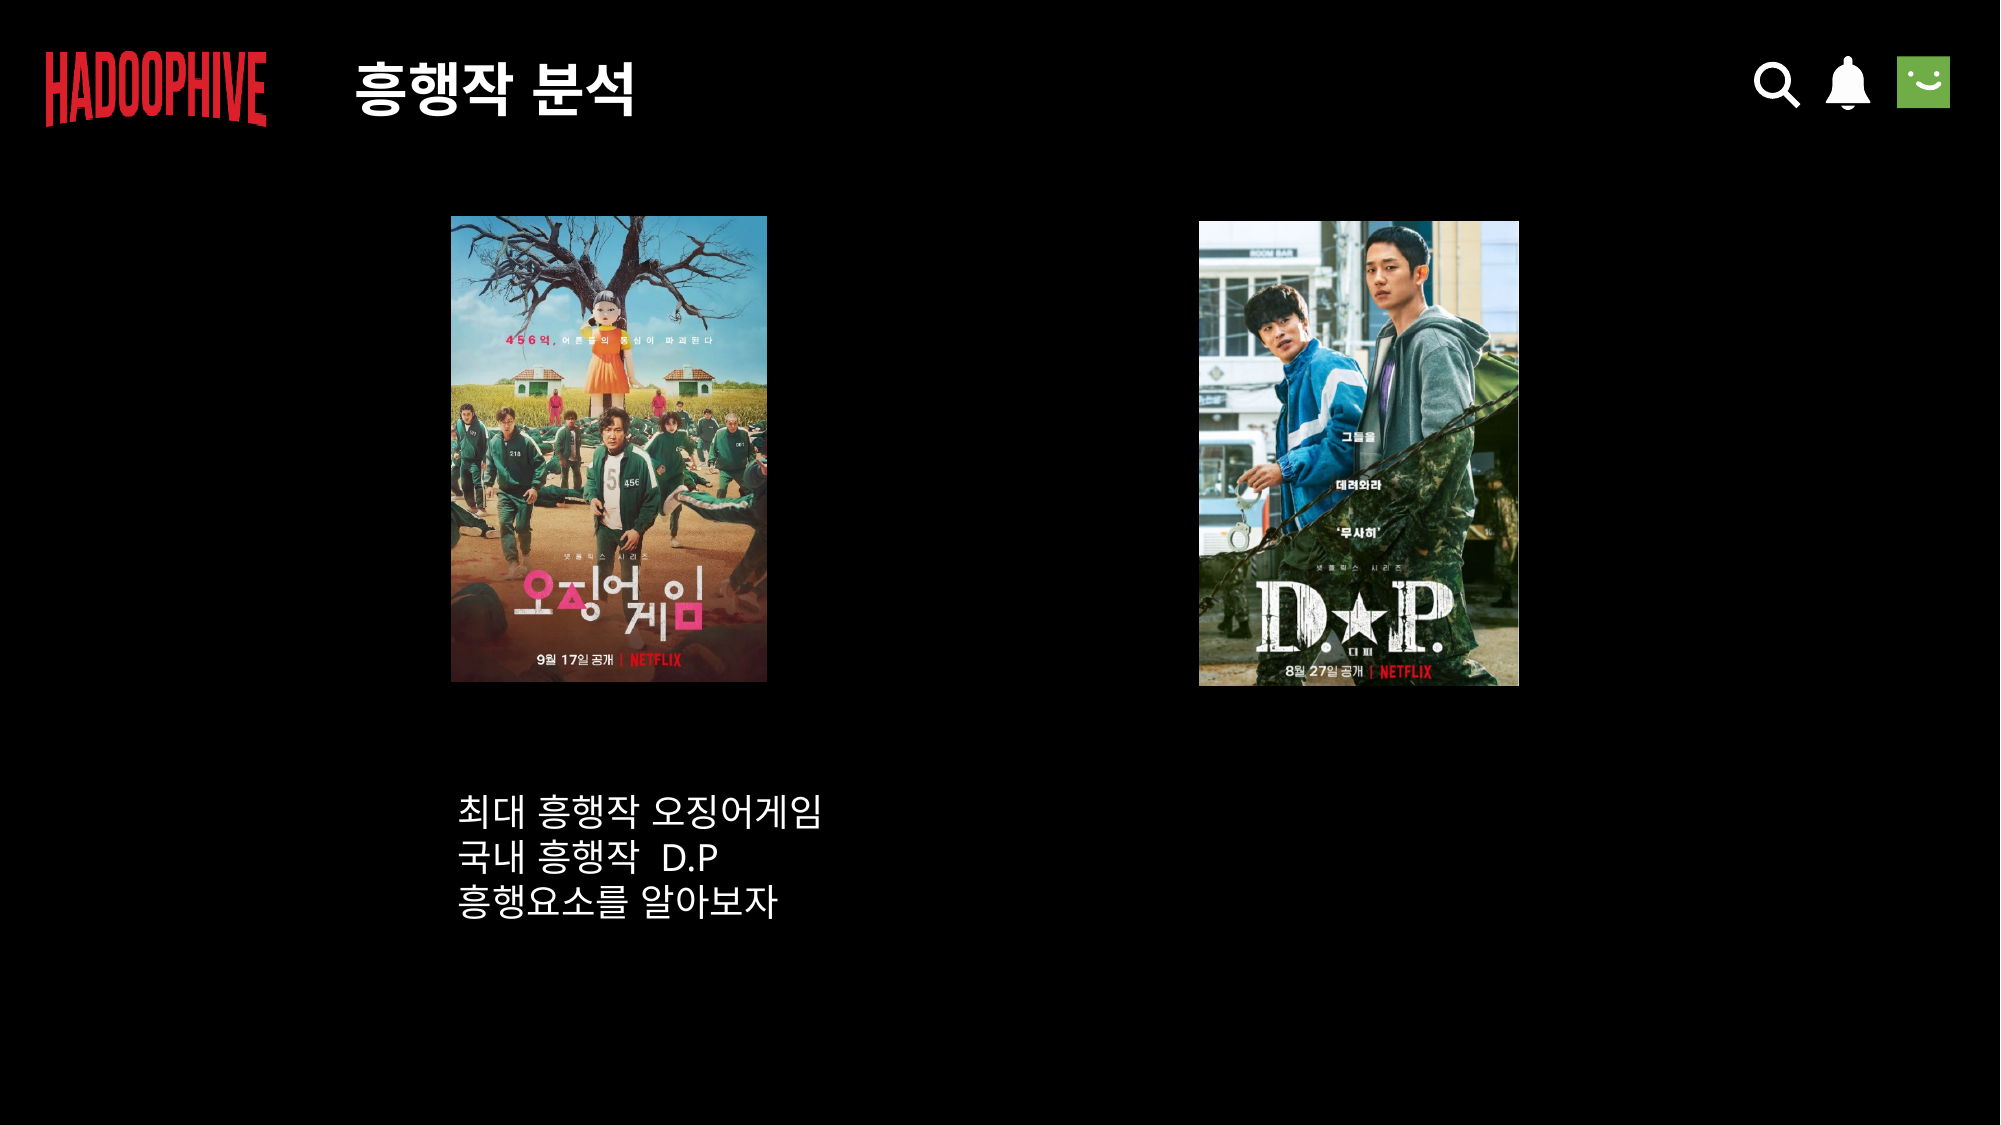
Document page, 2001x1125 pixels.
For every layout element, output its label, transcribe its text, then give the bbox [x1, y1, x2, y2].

text_box 흥행작 분석 [339, 46, 708, 131]
picture [1821, 56, 1875, 110]
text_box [1756, 64, 1799, 107]
picture [1199, 221, 1519, 686]
text_box 최대 흥행작 오징어게임 국내 흥행작 D.P 흥행요소를 알아보자 [443, 781, 899, 932]
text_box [1897, 56, 1950, 109]
picture [39, 39, 273, 143]
picture [451, 216, 767, 682]
